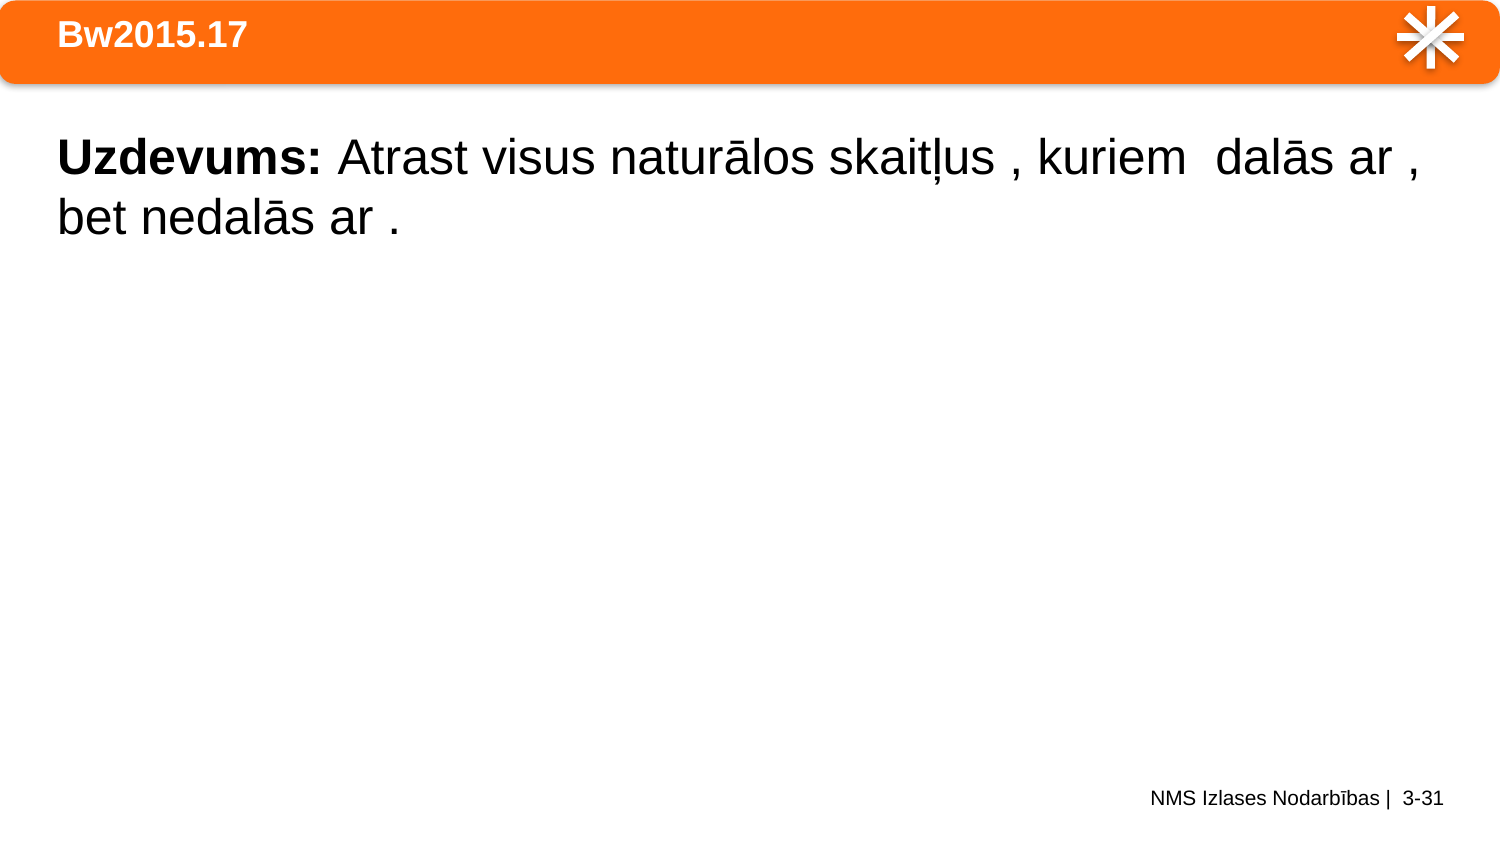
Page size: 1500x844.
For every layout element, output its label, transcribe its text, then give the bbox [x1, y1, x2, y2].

title Bw2015.17 [56, 10, 1383, 73]
